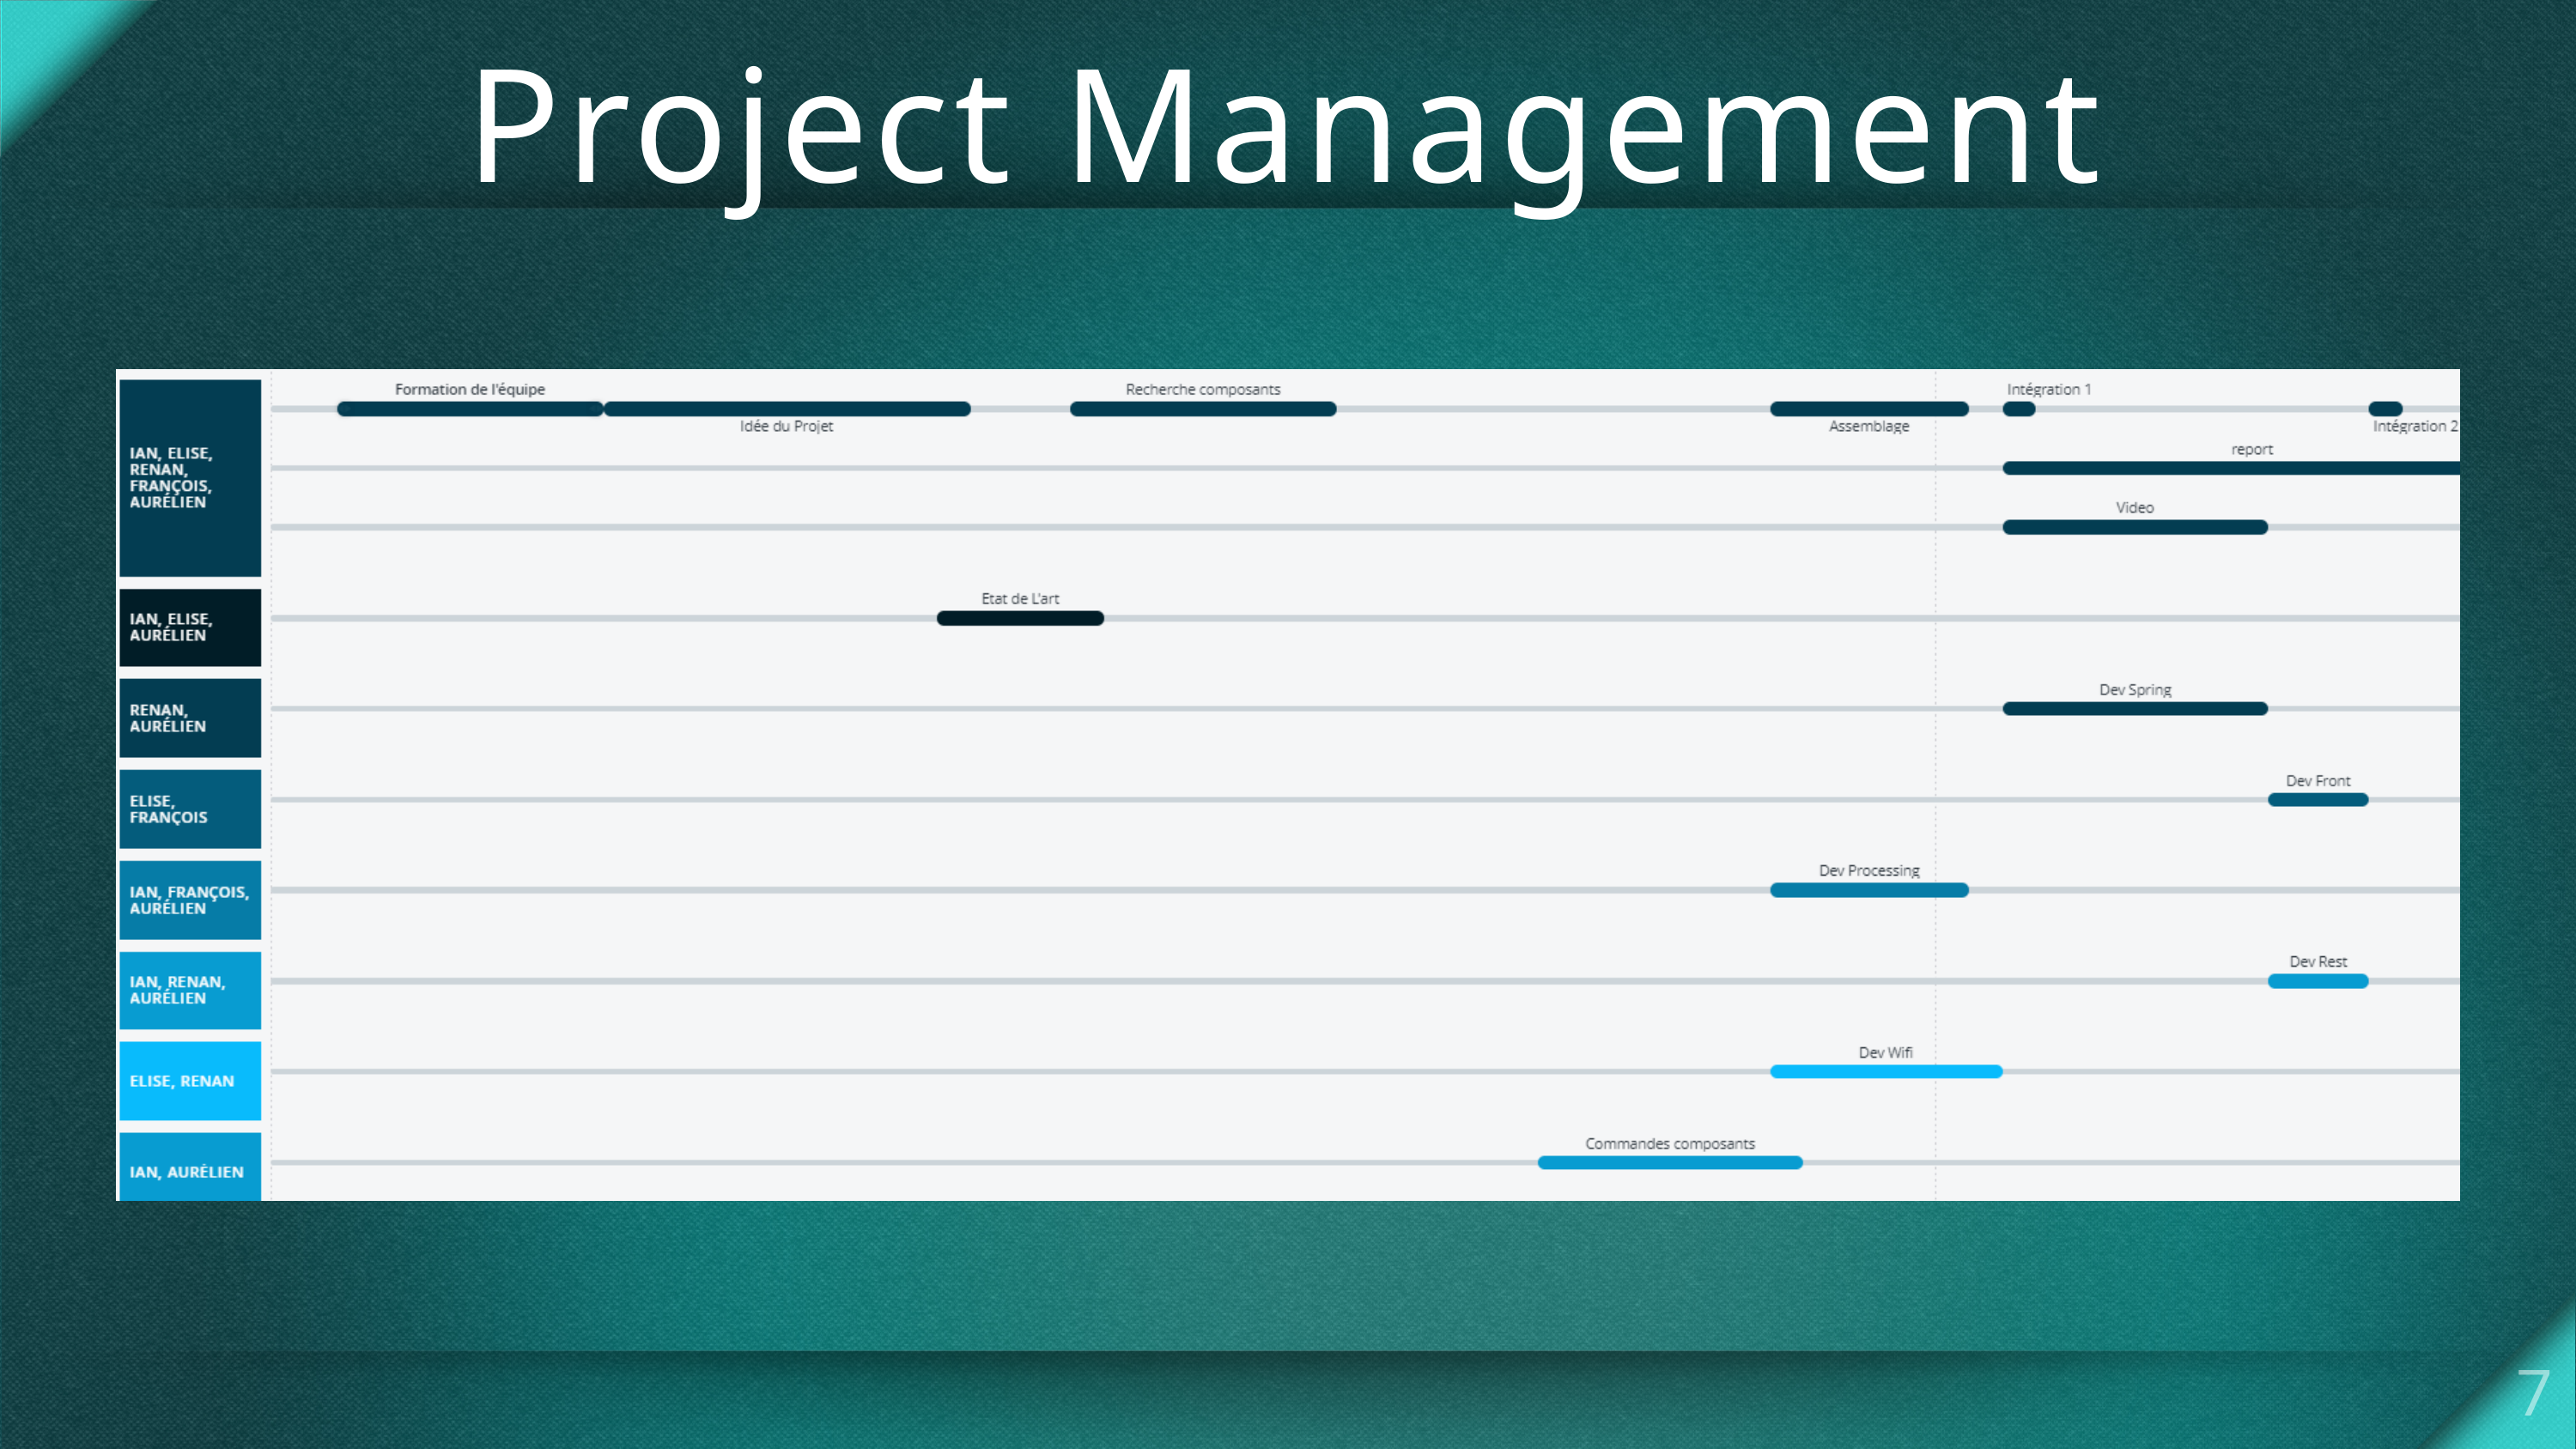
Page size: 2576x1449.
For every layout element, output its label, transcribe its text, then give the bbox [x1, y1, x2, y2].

slide_number 7 [2482, 1356, 2576, 1434]
picture [0, 0, 2576, 1449]
picture [2567, 1434, 2576, 1449]
title Project Management [125, 34, 2445, 204]
